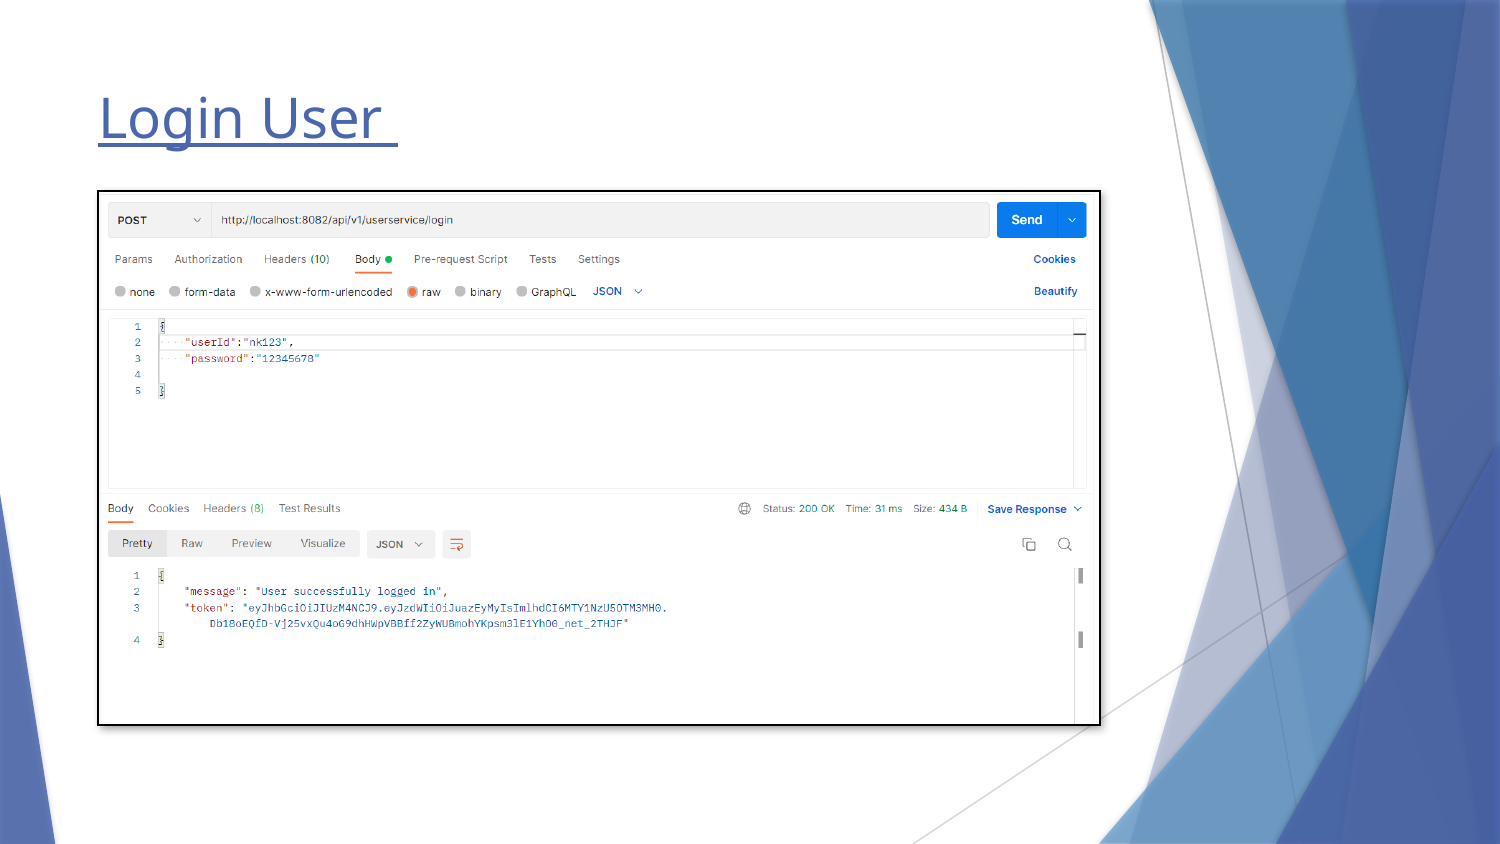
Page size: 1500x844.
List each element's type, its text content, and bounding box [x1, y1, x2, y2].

title Login User [83, 75, 1141, 238]
picture [98, 191, 1100, 725]
